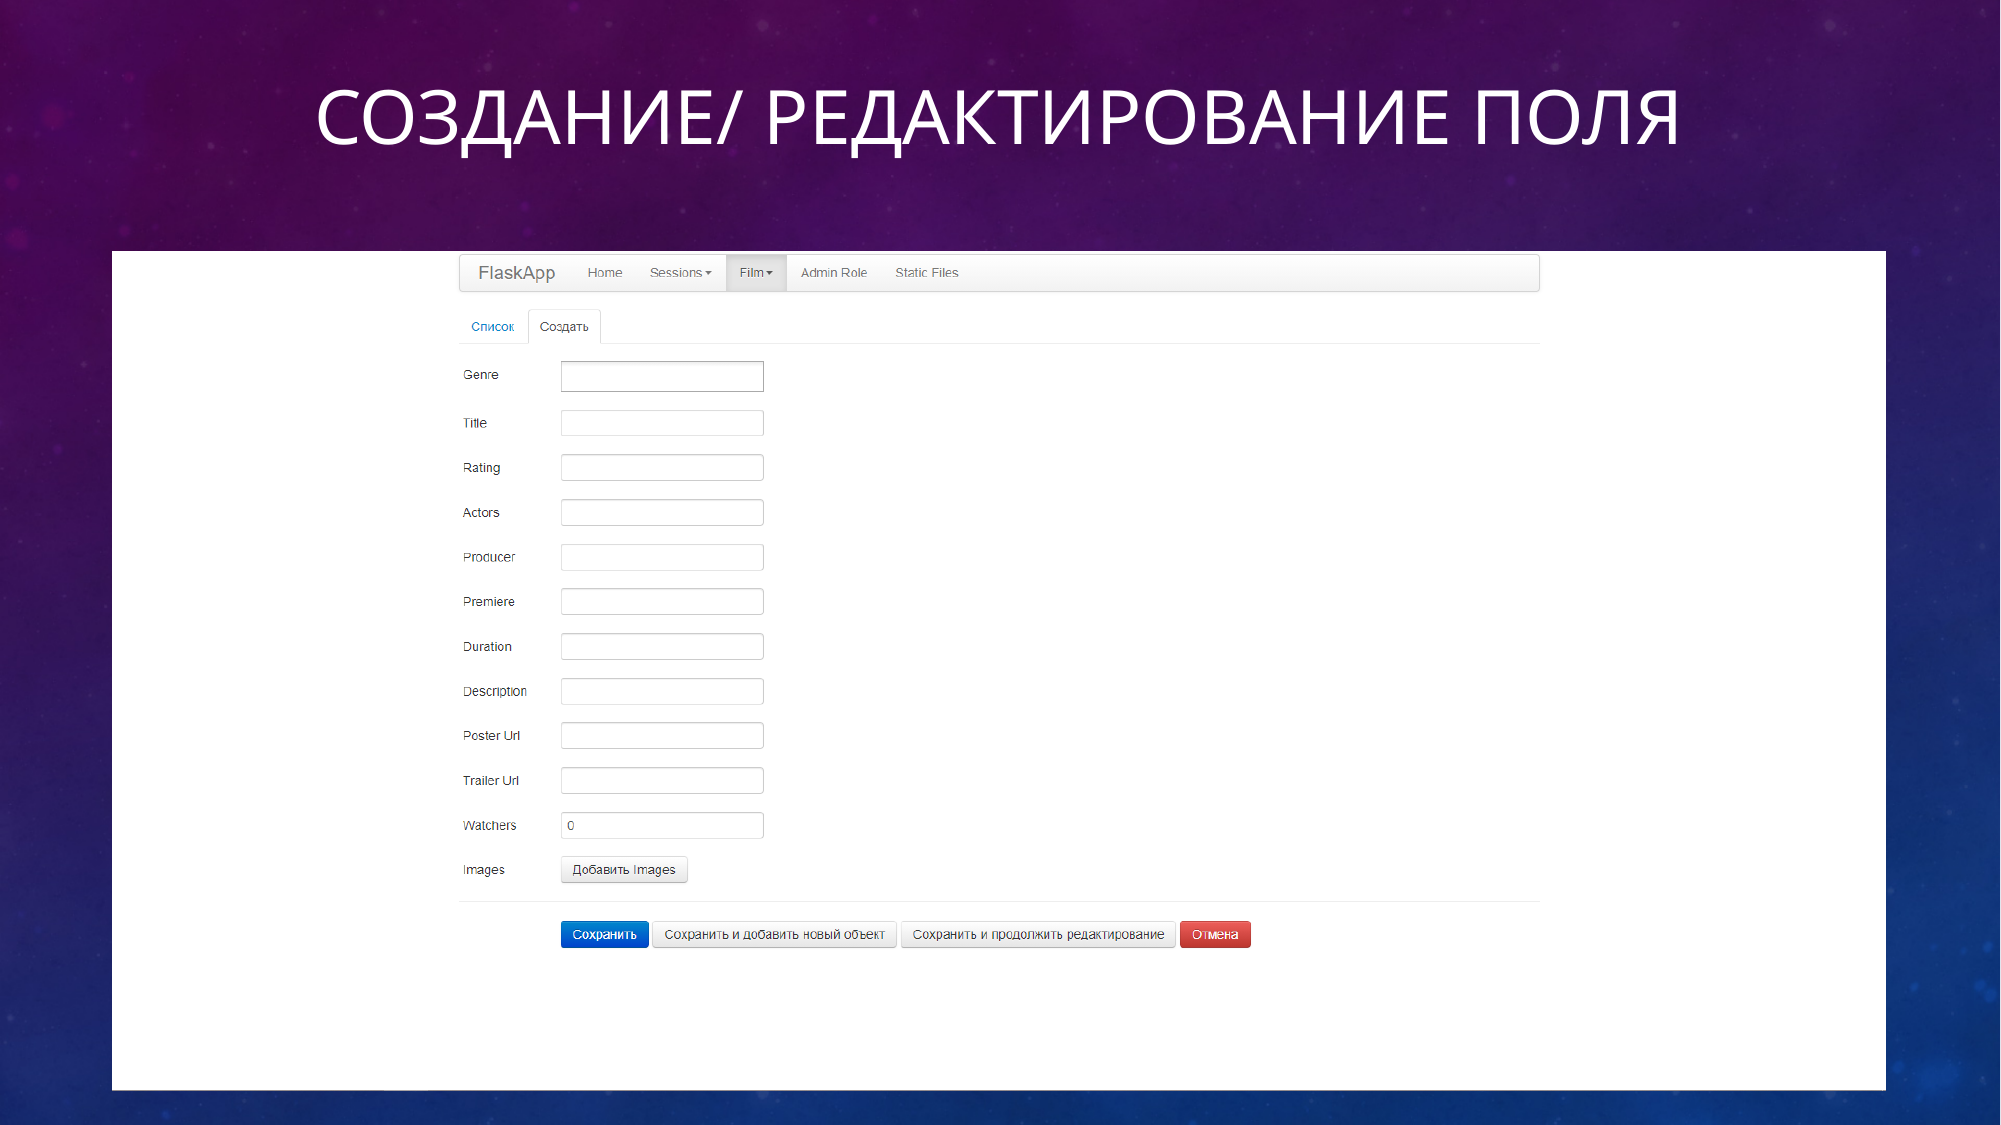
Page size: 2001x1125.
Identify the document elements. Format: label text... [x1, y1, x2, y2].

picture [0, 0, 2001, 1125]
title Создание/ редактирование поля [112, 30, 1886, 200]
